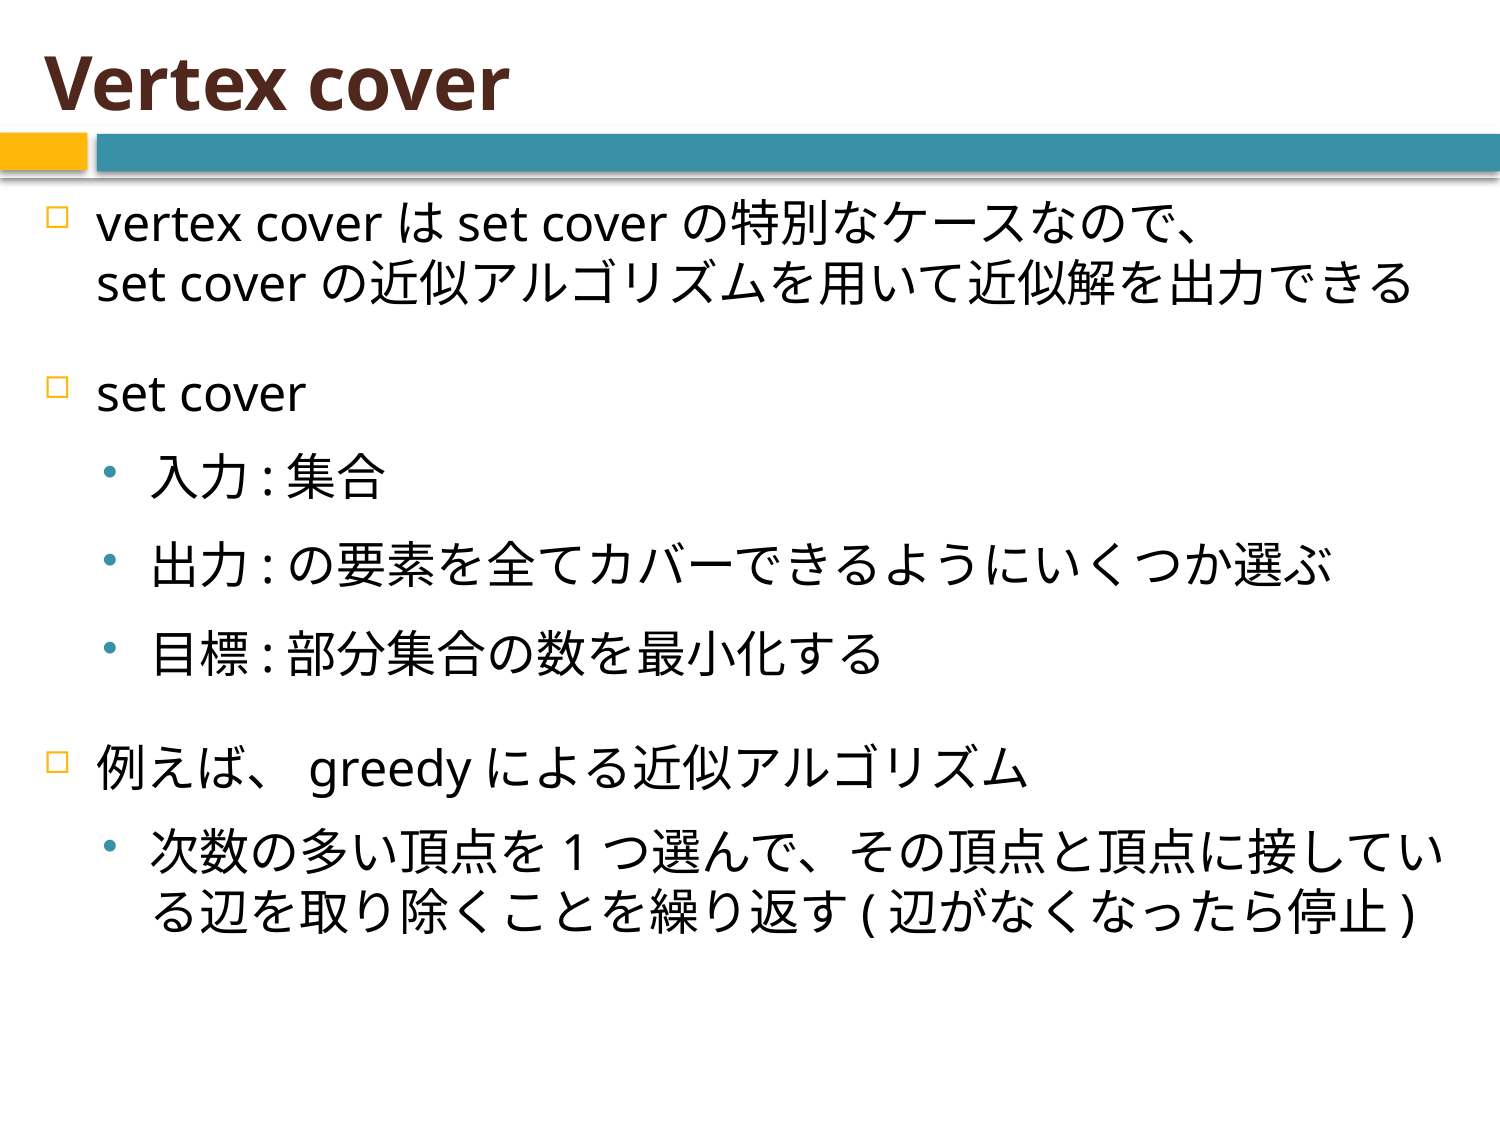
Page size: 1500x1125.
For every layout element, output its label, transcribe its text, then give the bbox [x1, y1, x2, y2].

title Vertex cover [29, 30, 1471, 131]
